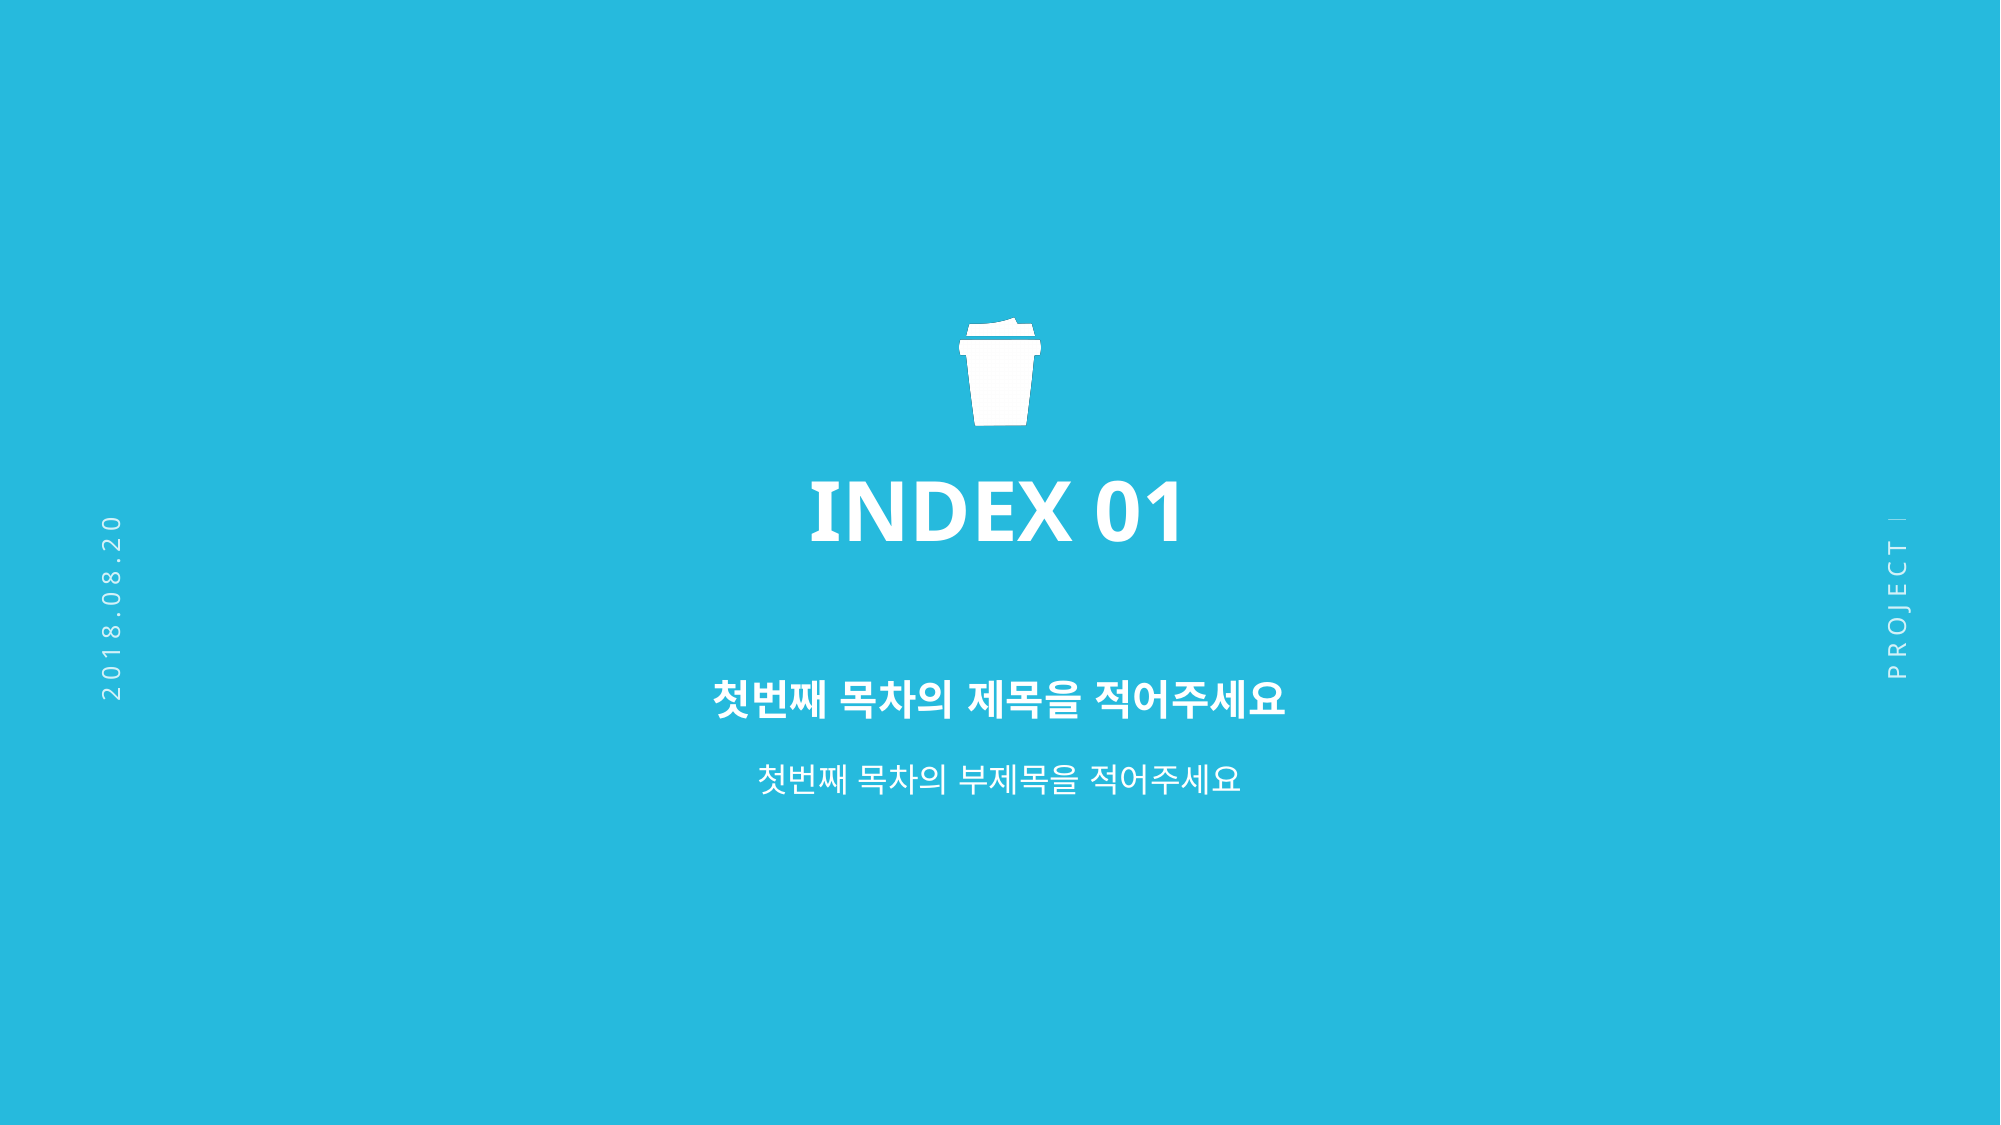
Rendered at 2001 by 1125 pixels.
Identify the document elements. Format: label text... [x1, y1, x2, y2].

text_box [693, 450, 1307, 808]
text_box 2018.08.20 MON [81, 409, 133, 716]
text_box PROJECT NO.1 [1867, 430, 1919, 695]
picture [959, 317, 1041, 426]
